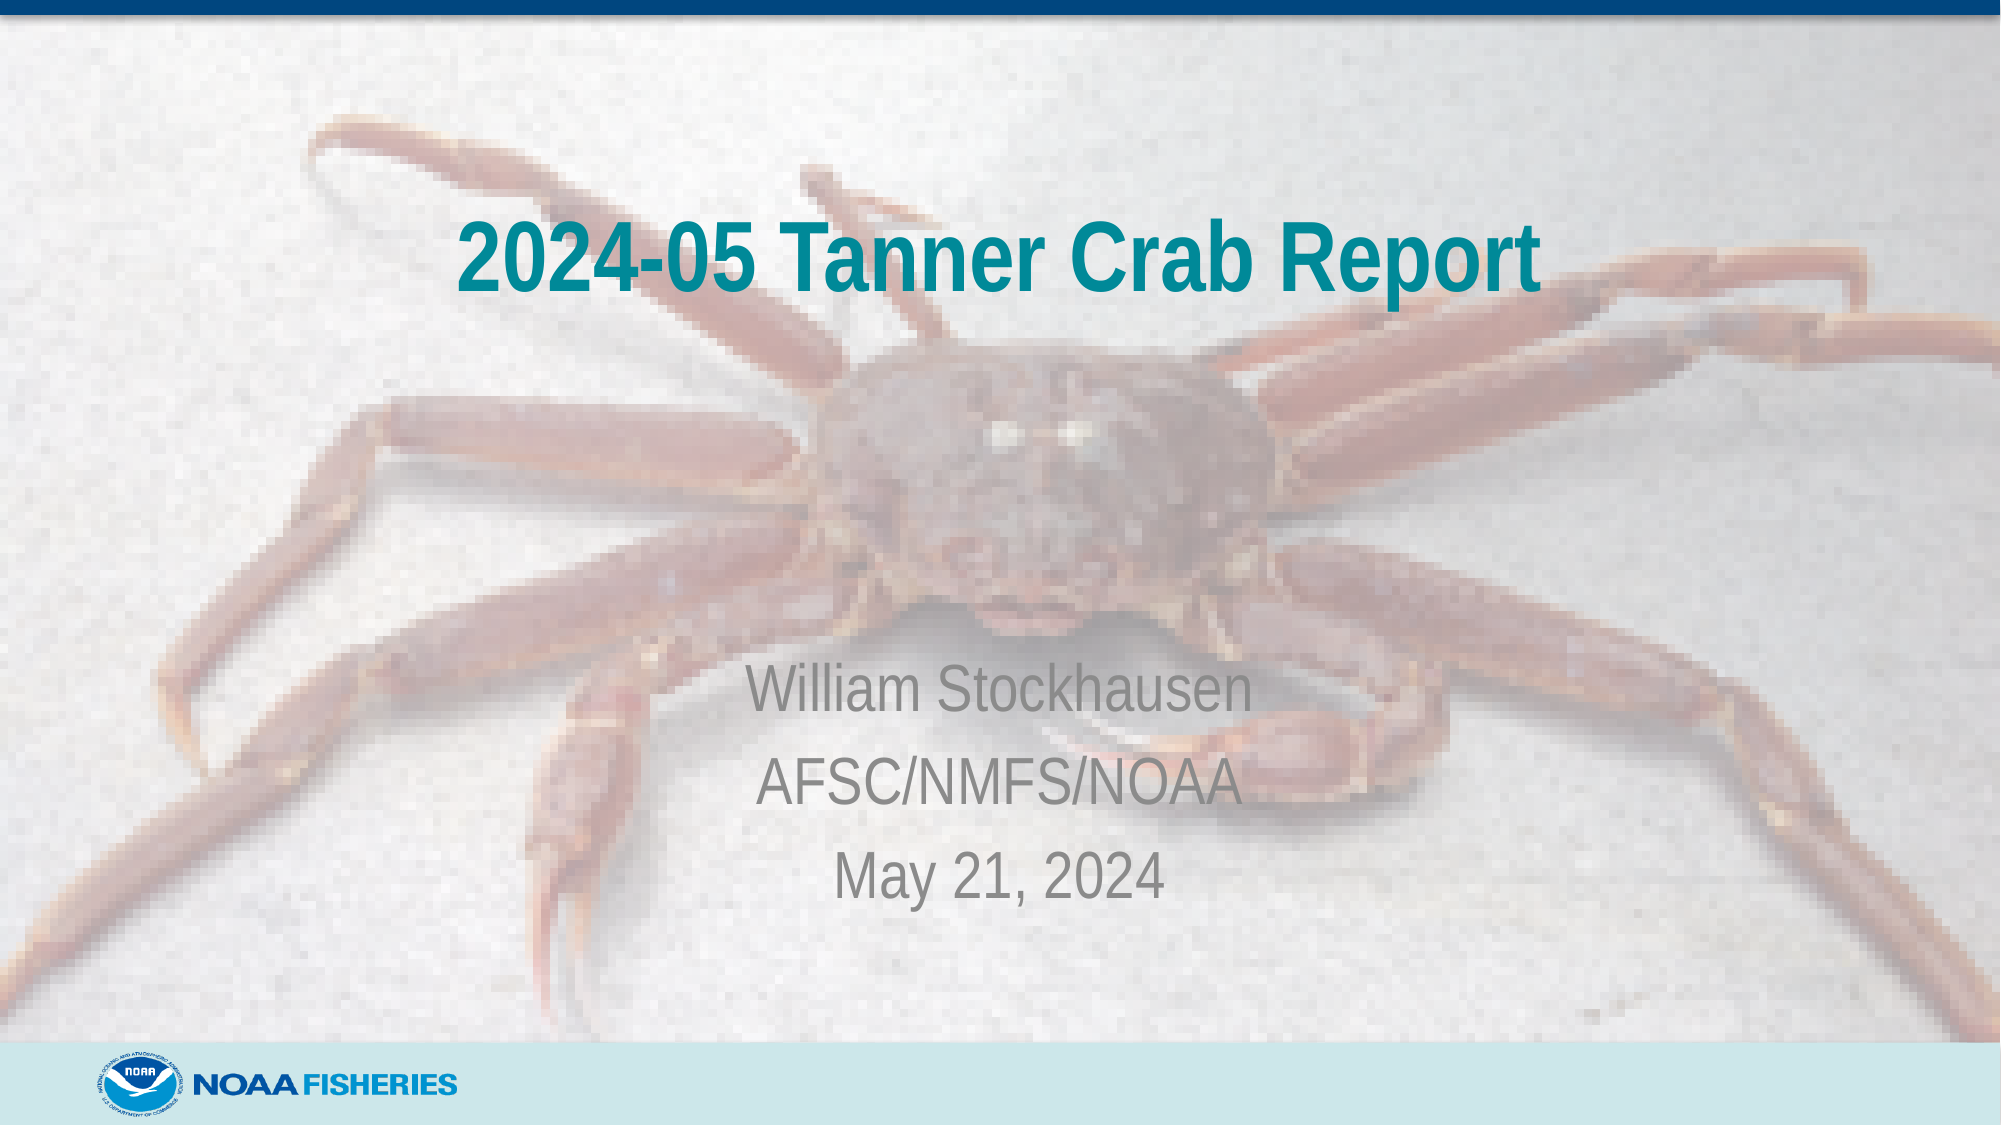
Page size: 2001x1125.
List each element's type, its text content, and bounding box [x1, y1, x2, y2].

picture [446, 1078, 457, 1085]
subtitle William Stockhausen AFSC/NMFS/NOAA May 21, 2024 [300, 637, 1700, 925]
title 2024-05 Tanner Crab Report [249, 184, 1750, 368]
picture [97, 1052, 457, 1117]
